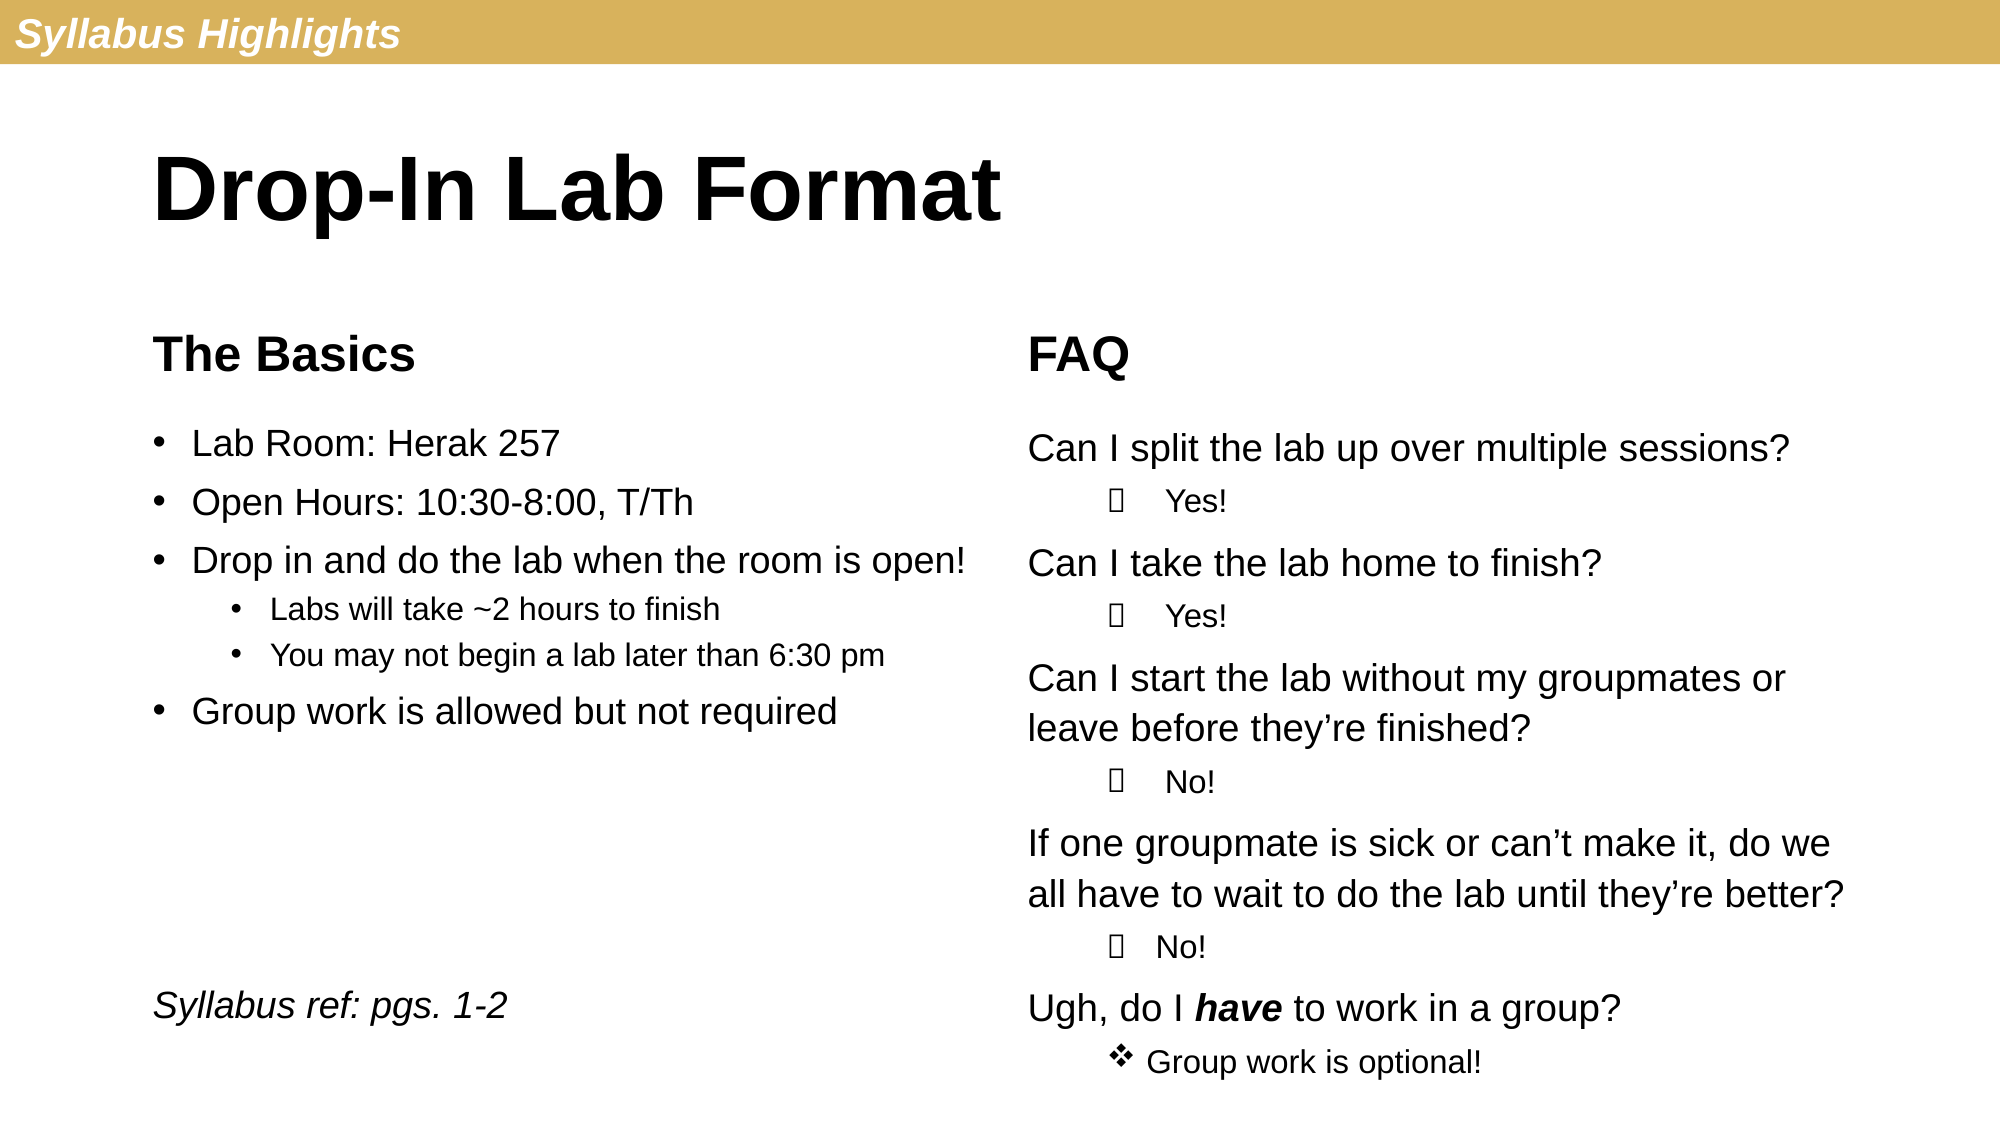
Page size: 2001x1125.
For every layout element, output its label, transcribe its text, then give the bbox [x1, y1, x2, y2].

list The Basics [137, 299, 984, 410]
list Lab Room: Herak 257 Open Hours: 10:30-8:00, T/Th Drop in and do the lab when the room is open! Labs will take ~2 hours to finish You may not begin a lab later than 6:30 pm Group work is allowed but not required Syllabus ref: pgs. 1-2 [137, 410, 984, 1043]
title Drop-In Lab Format [137, 82, 1863, 300]
text_box Syllabus Highlights [0, 0, 2000, 65]
list FAQ [1012, 299, 1863, 410]
list Can I split the lab up over multiple sessions? Yes! Can I take the lab home to finish? Yes! Can I start the lab without my groupmates or leave before they’re finished? No! If one groupmate is sick or can’t make it, do we all have to wait to do the lab until they’re better? No! Ugh, do I have to work in a group? Group work is optional! [1012, 410, 1863, 1125]
